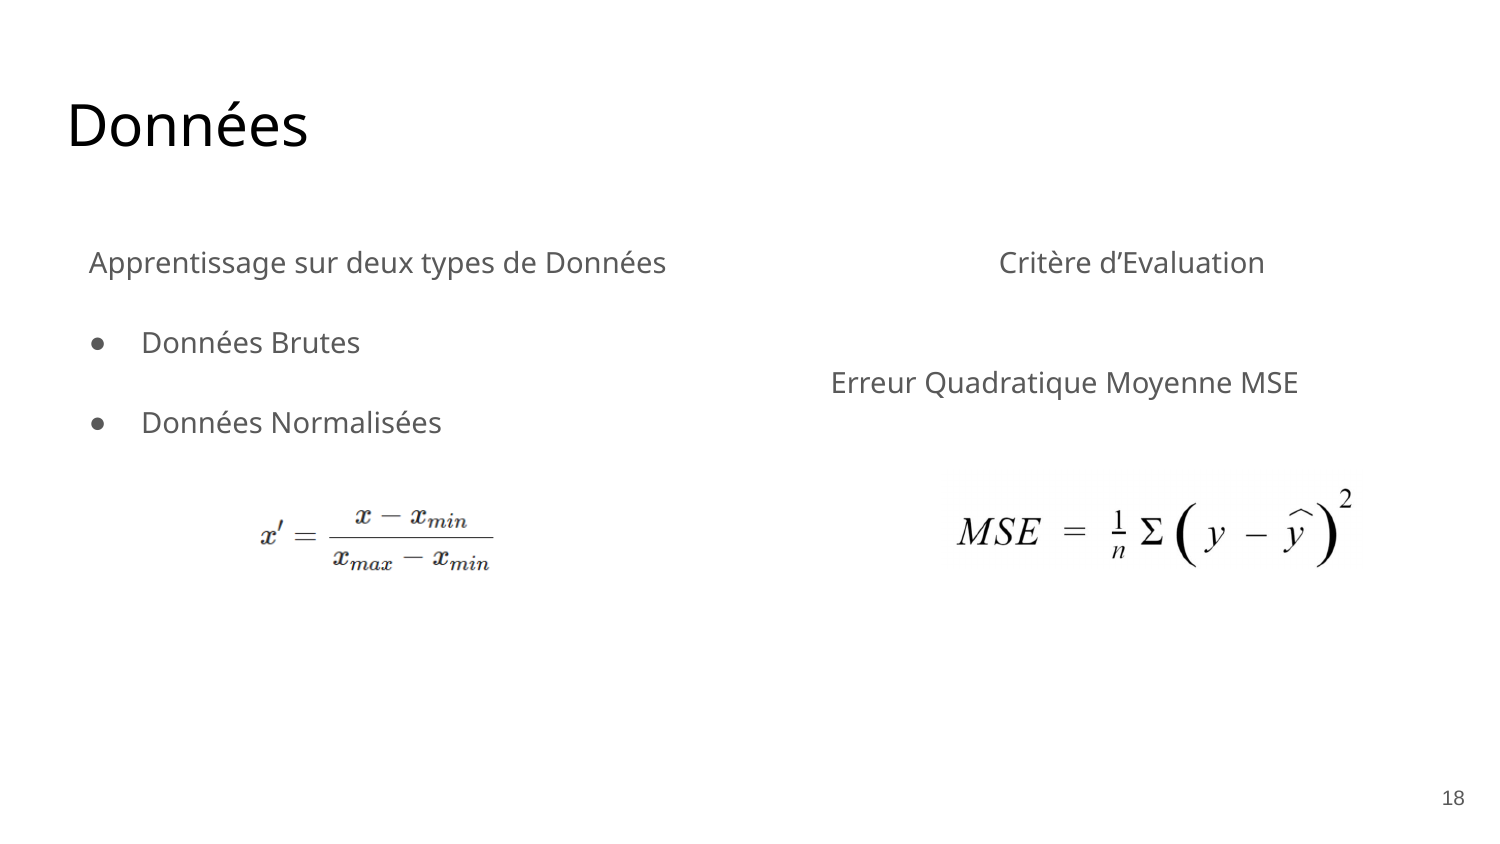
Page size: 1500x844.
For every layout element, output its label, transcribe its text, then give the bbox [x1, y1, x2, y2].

slide_number 18 [1389, 764, 1480, 830]
picture [250, 468, 509, 604]
list Critère d’Evaluation Erreur Quadratique Moyenne MSE [792, 189, 1449, 750]
list Apprentissage sur deux types de Données Données Brutes Données Normalisées [51, 189, 708, 750]
title Données [51, 72, 1449, 167]
picture [941, 468, 1363, 569]
